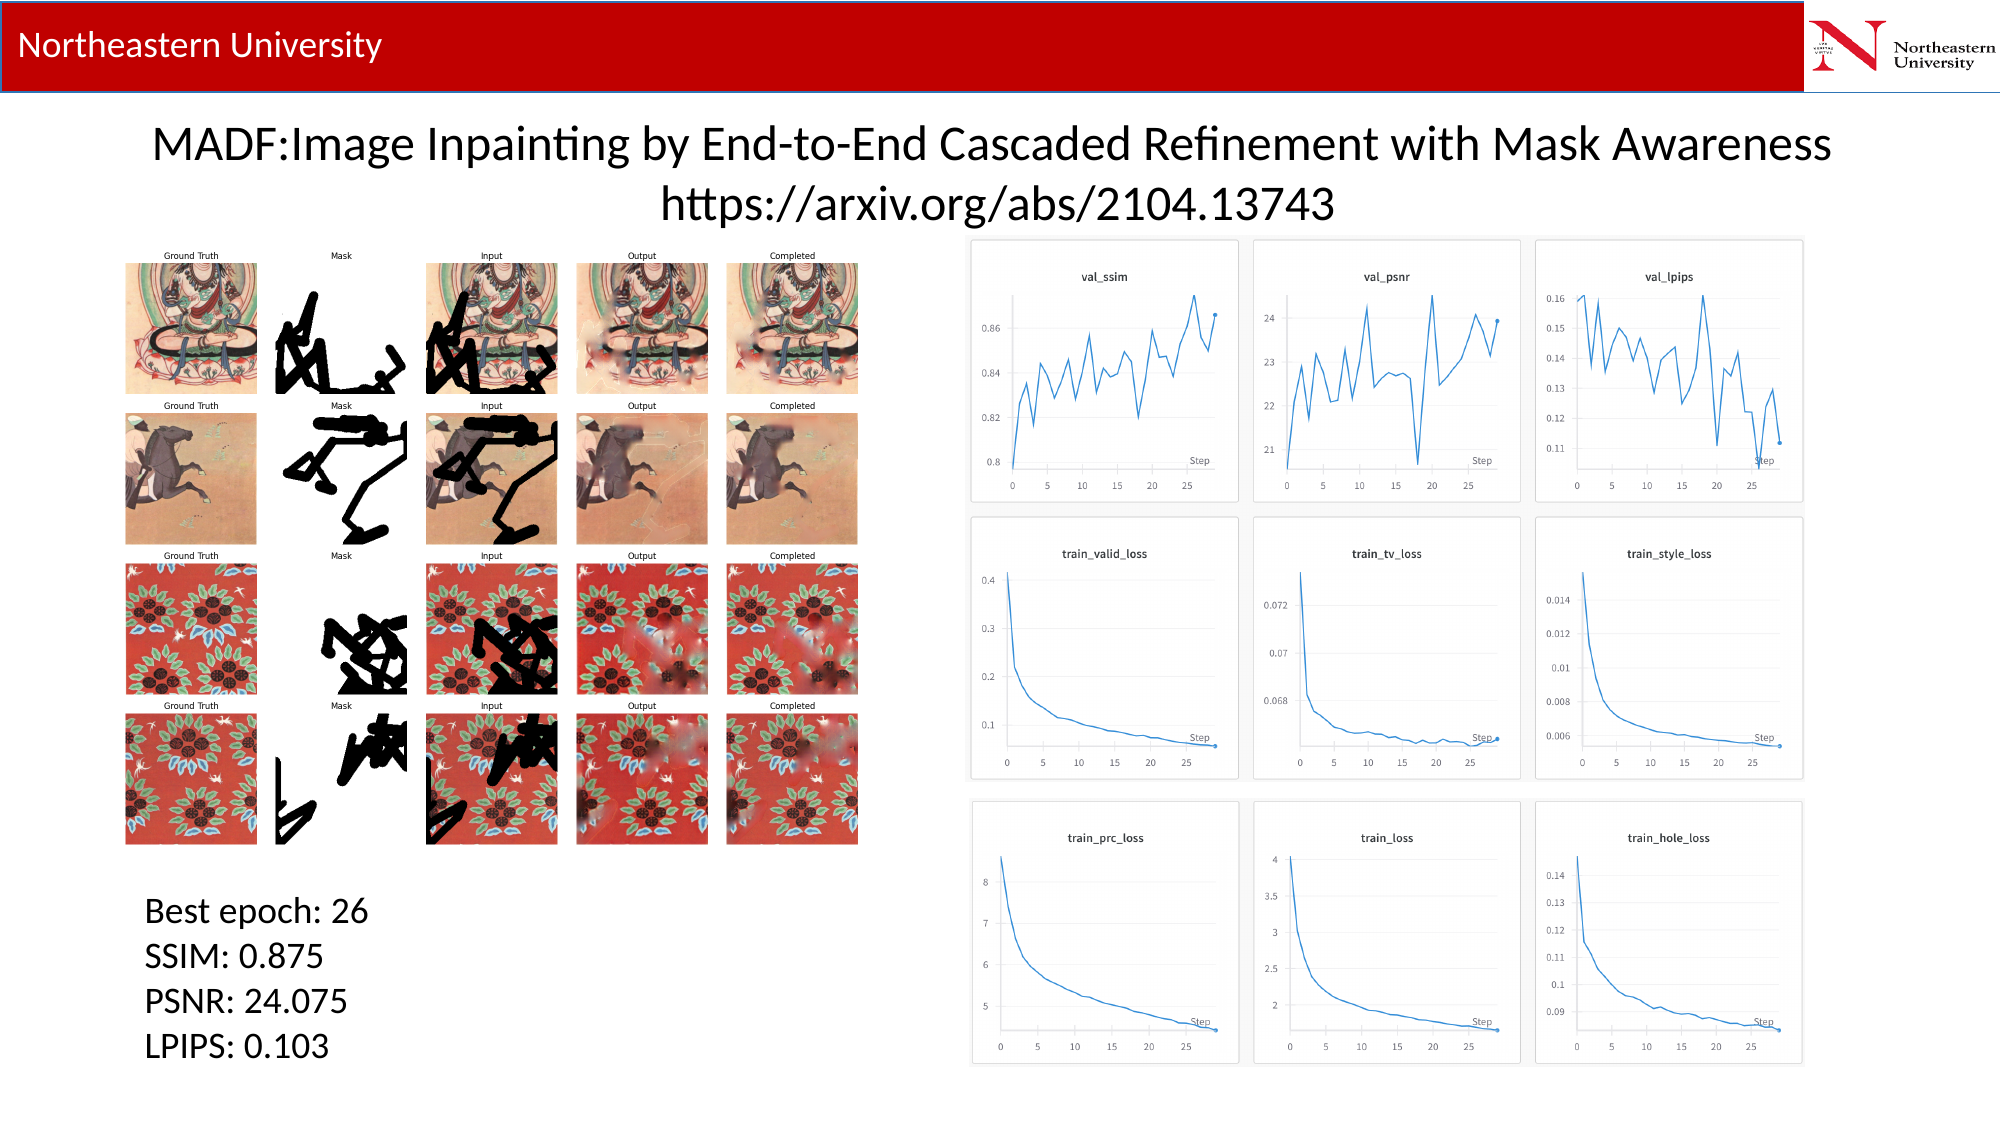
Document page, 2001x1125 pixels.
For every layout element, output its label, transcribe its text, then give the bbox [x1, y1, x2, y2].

picture [969, 798, 1805, 1067]
text_box [0, 1, 2000, 93]
text_box Best epoch: 26 SSIM: 0.875 PSNR: 24.075 LPIPS: 0.103 [129, 878, 866, 1073]
text_box Northeastern University [3, 12, 456, 73]
picture [1804, 0, 2000, 92]
picture [965, 235, 1805, 782]
picture [112, 244, 871, 852]
text_box MADF:Image Inpainting by End-to-End Cascaded Refinement with Mask Awareness https://arxiv.org/abs/2104.13743 [107, 102, 1888, 238]
